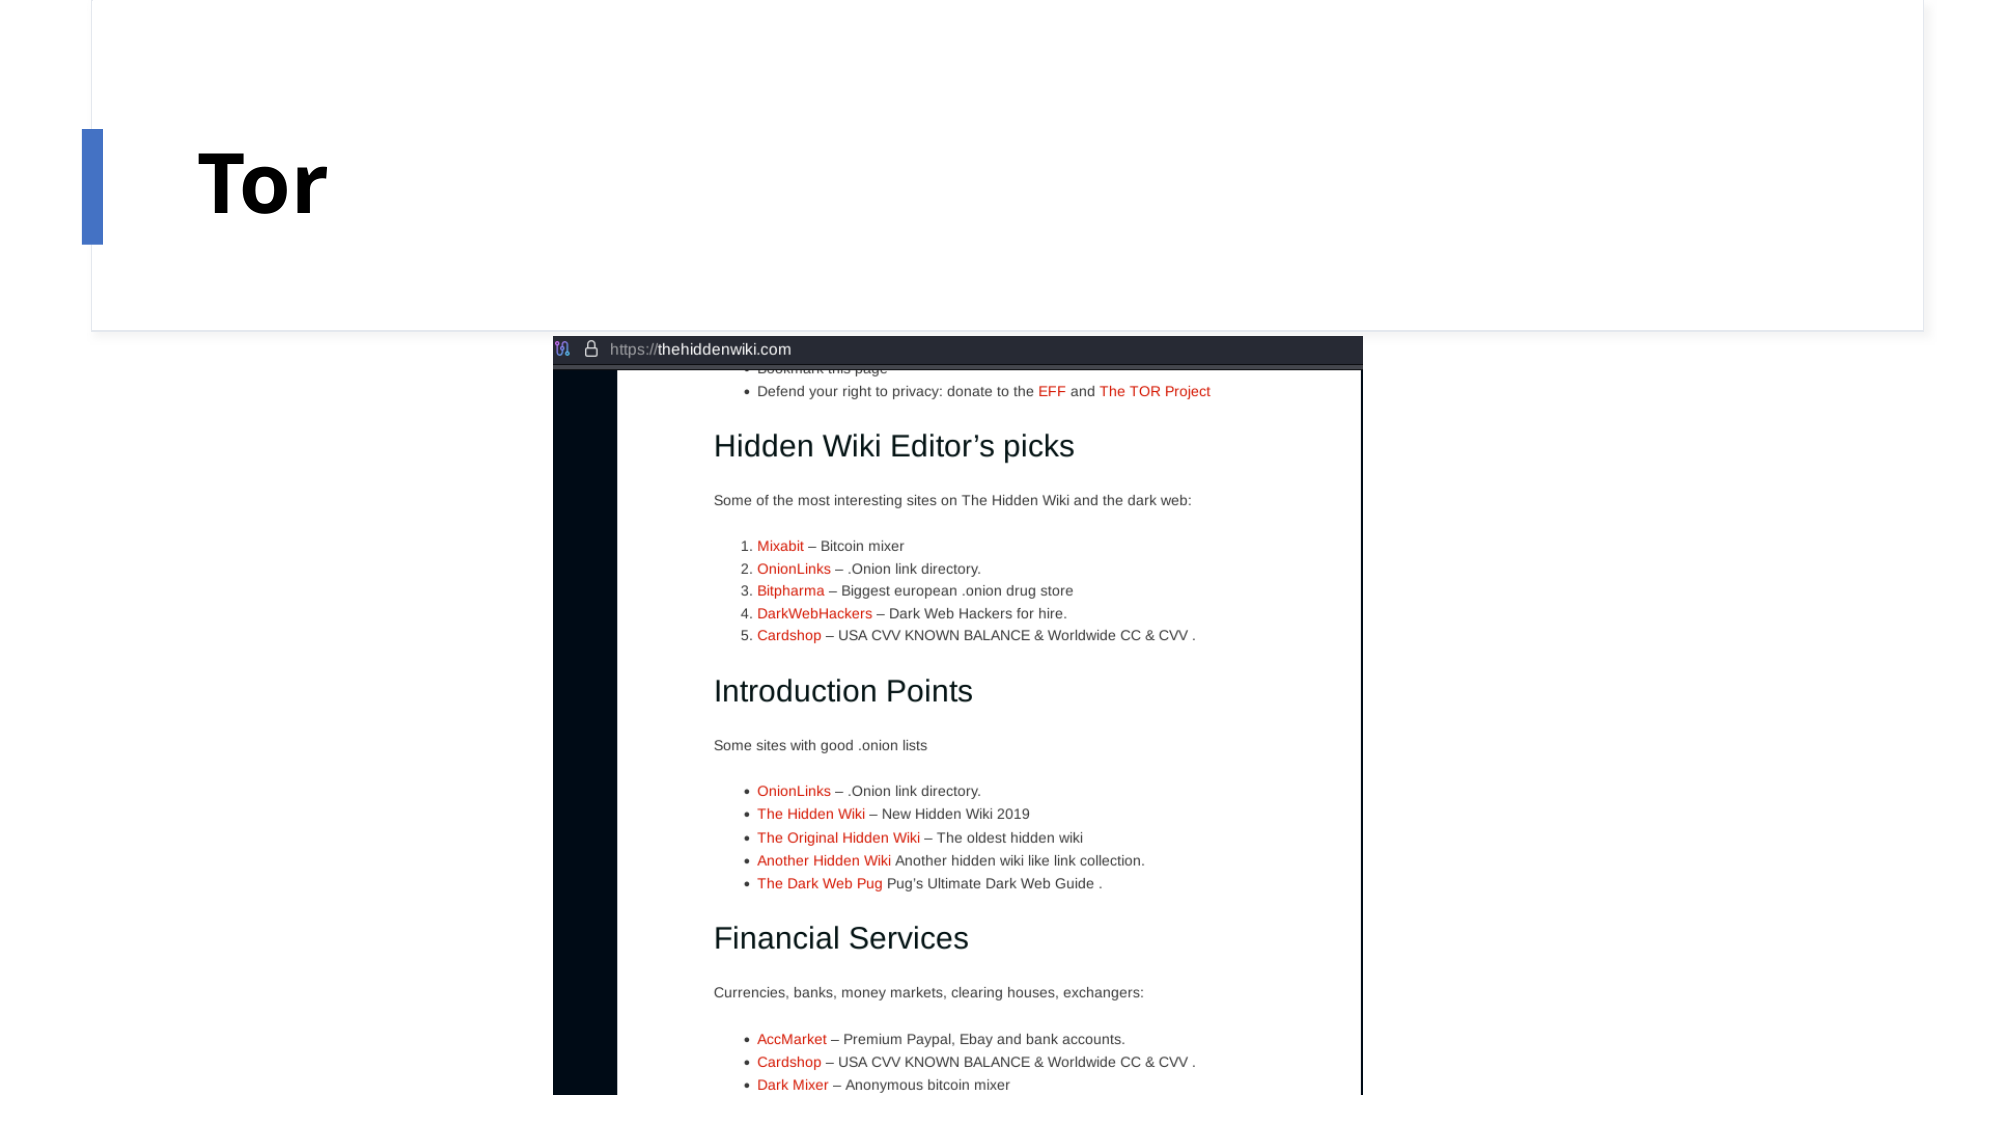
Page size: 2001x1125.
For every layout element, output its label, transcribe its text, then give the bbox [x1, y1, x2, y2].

title Tor [183, 90, 1851, 284]
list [553, 336, 1363, 1095]
